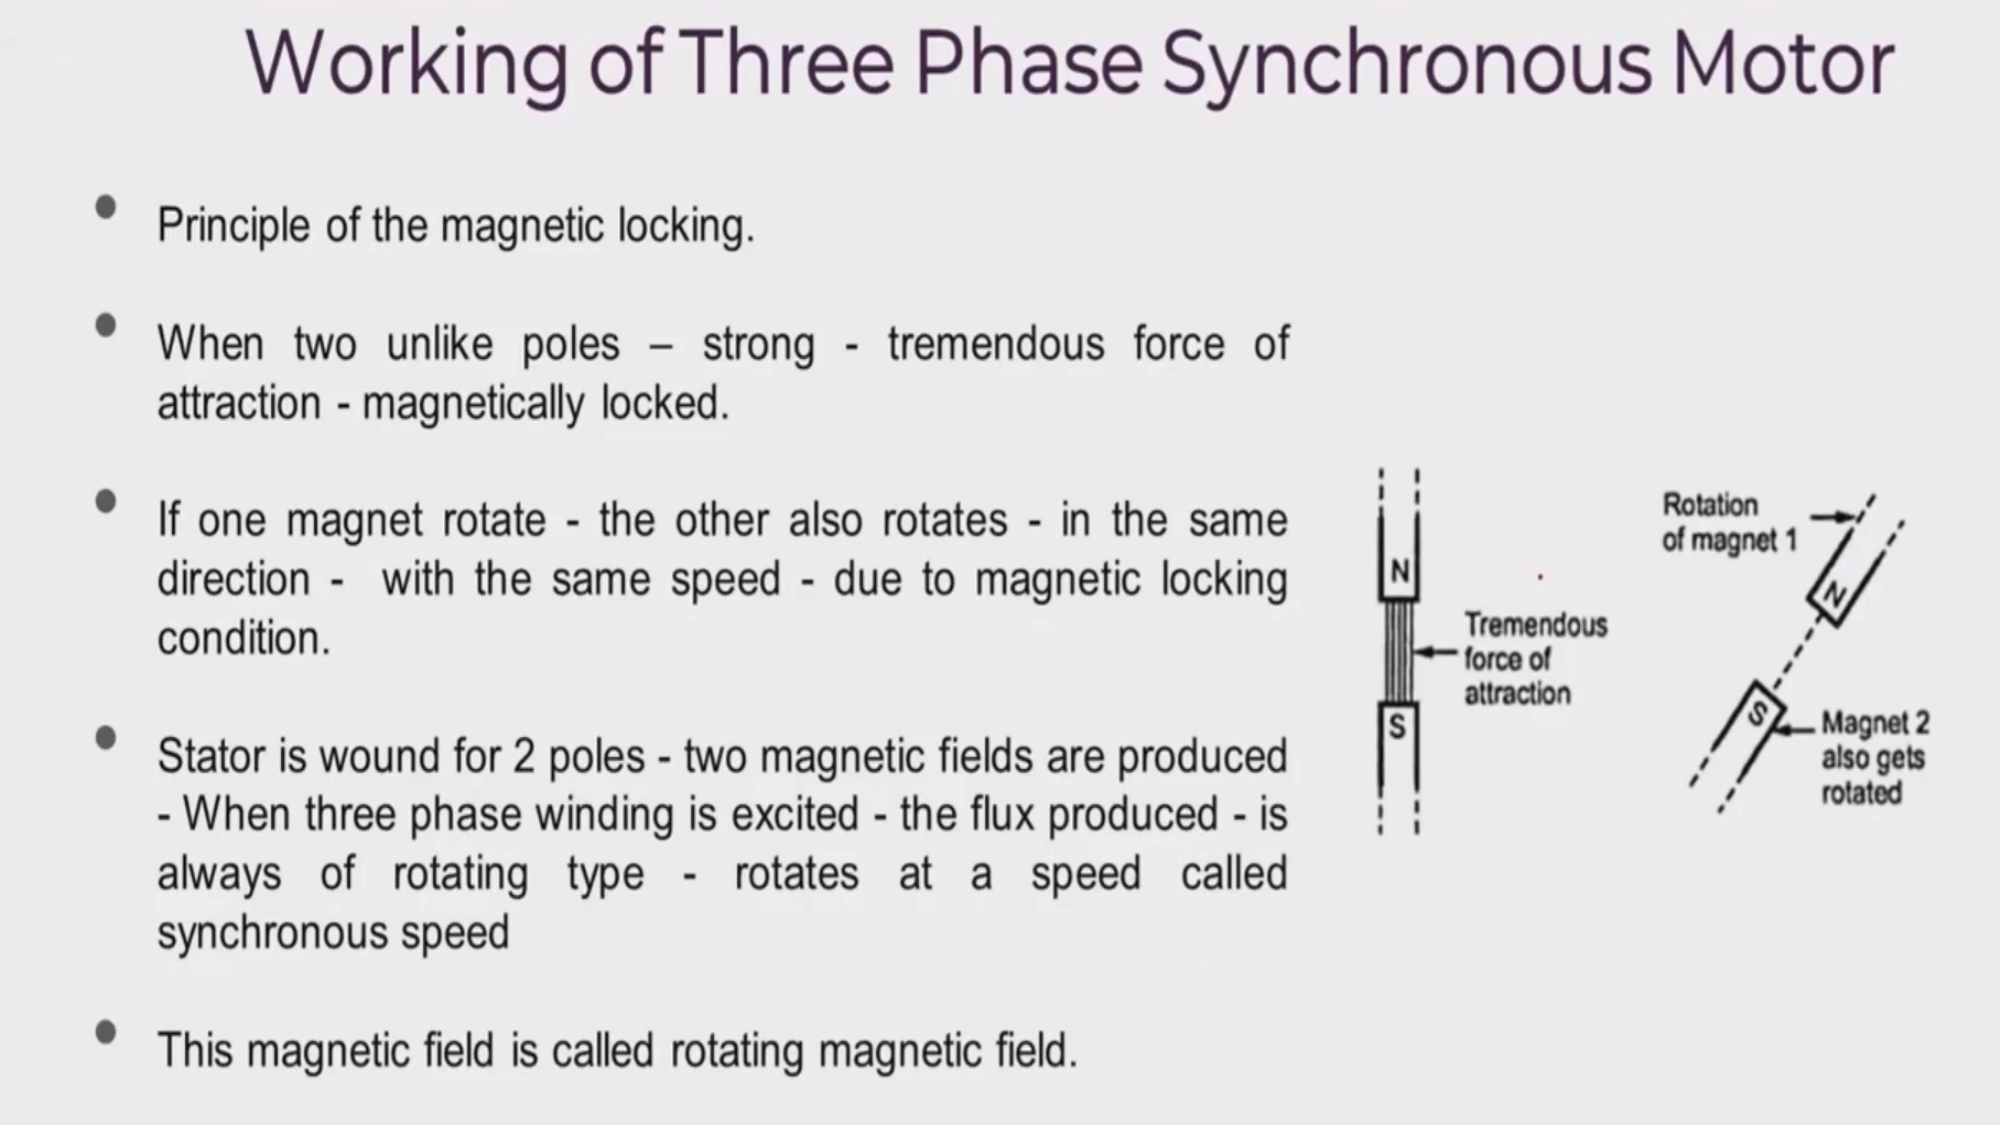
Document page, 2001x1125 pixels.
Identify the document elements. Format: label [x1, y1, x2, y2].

list [0, 0, 2000, 1125]
